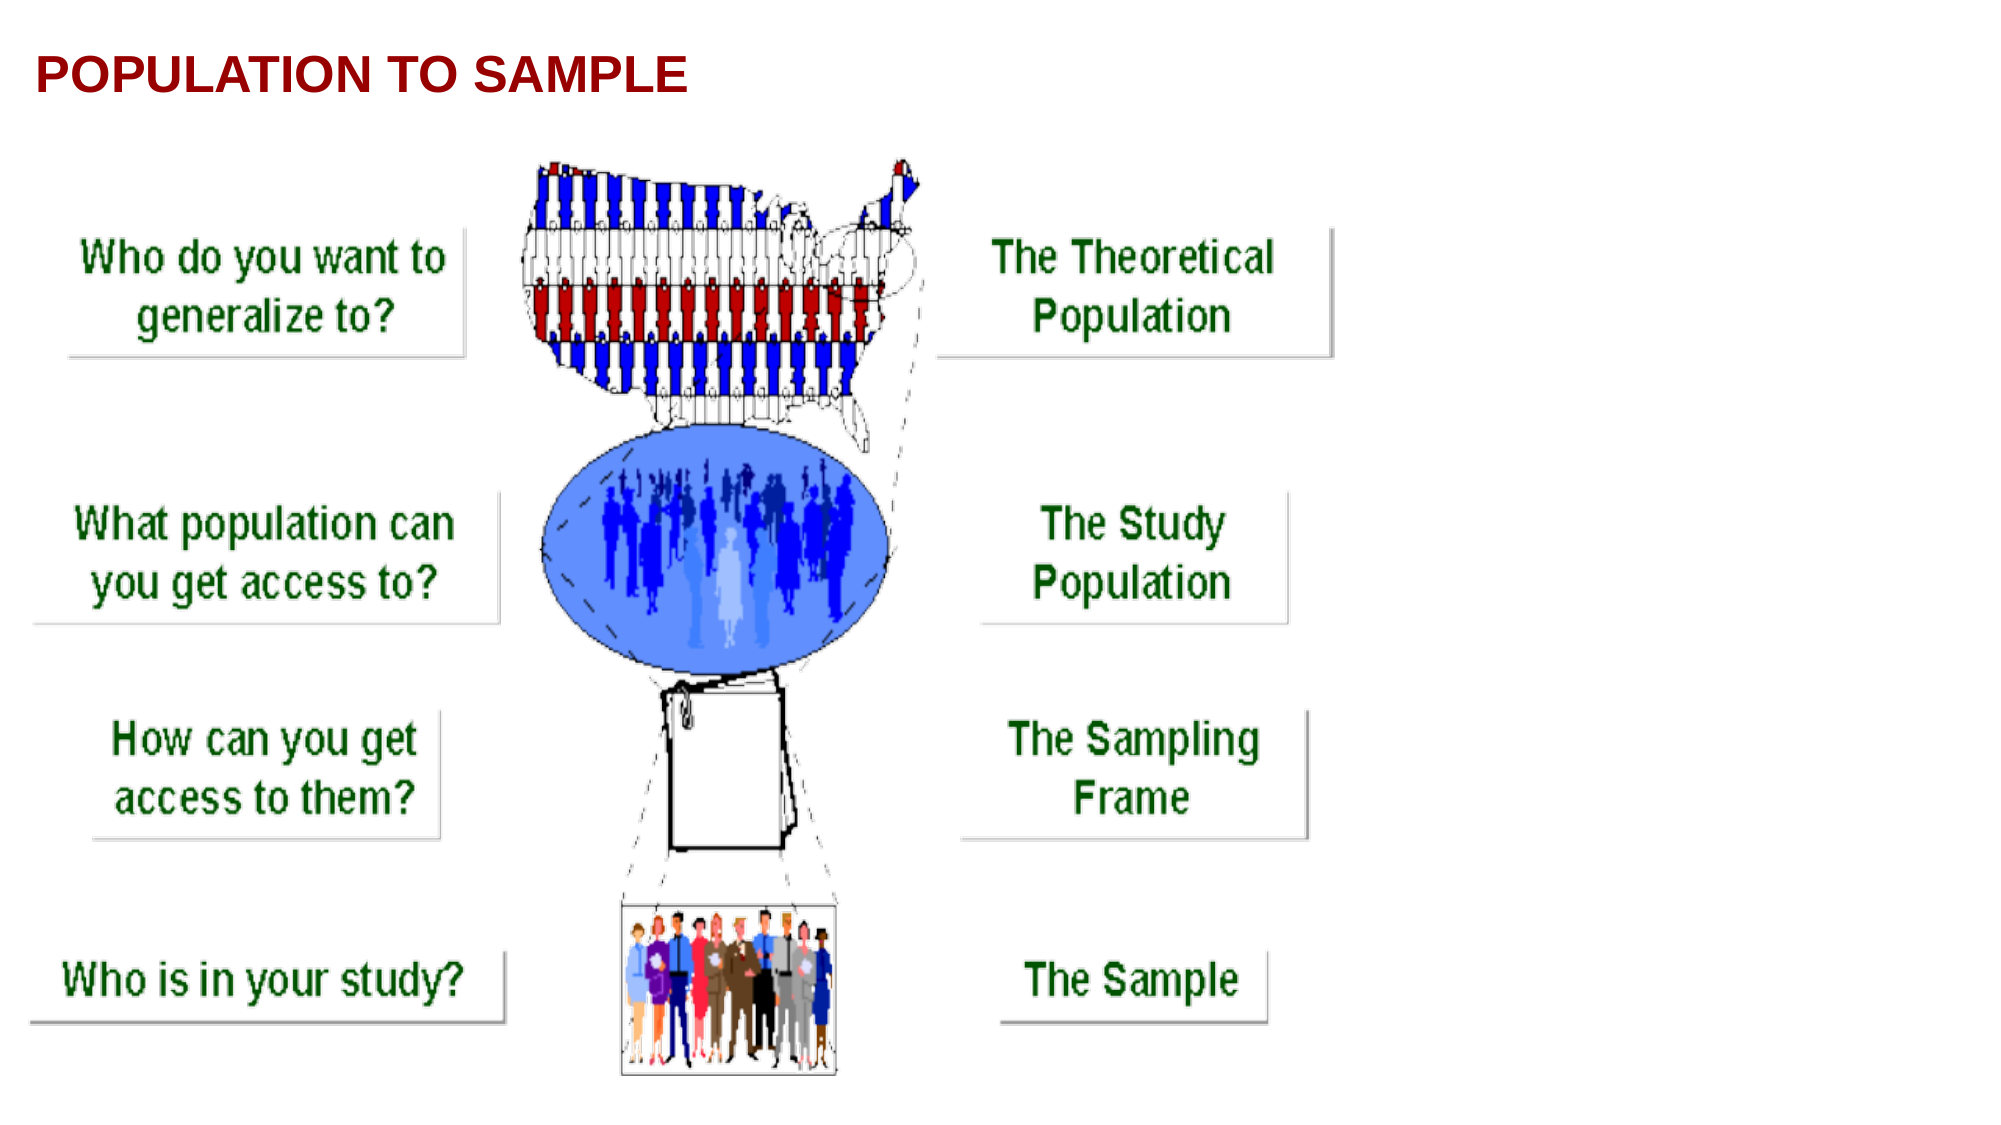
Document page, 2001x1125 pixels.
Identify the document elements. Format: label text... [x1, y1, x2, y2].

text_box POPULATION TO SAMPLE [21, 25, 1610, 119]
picture [24, 144, 1336, 1076]
